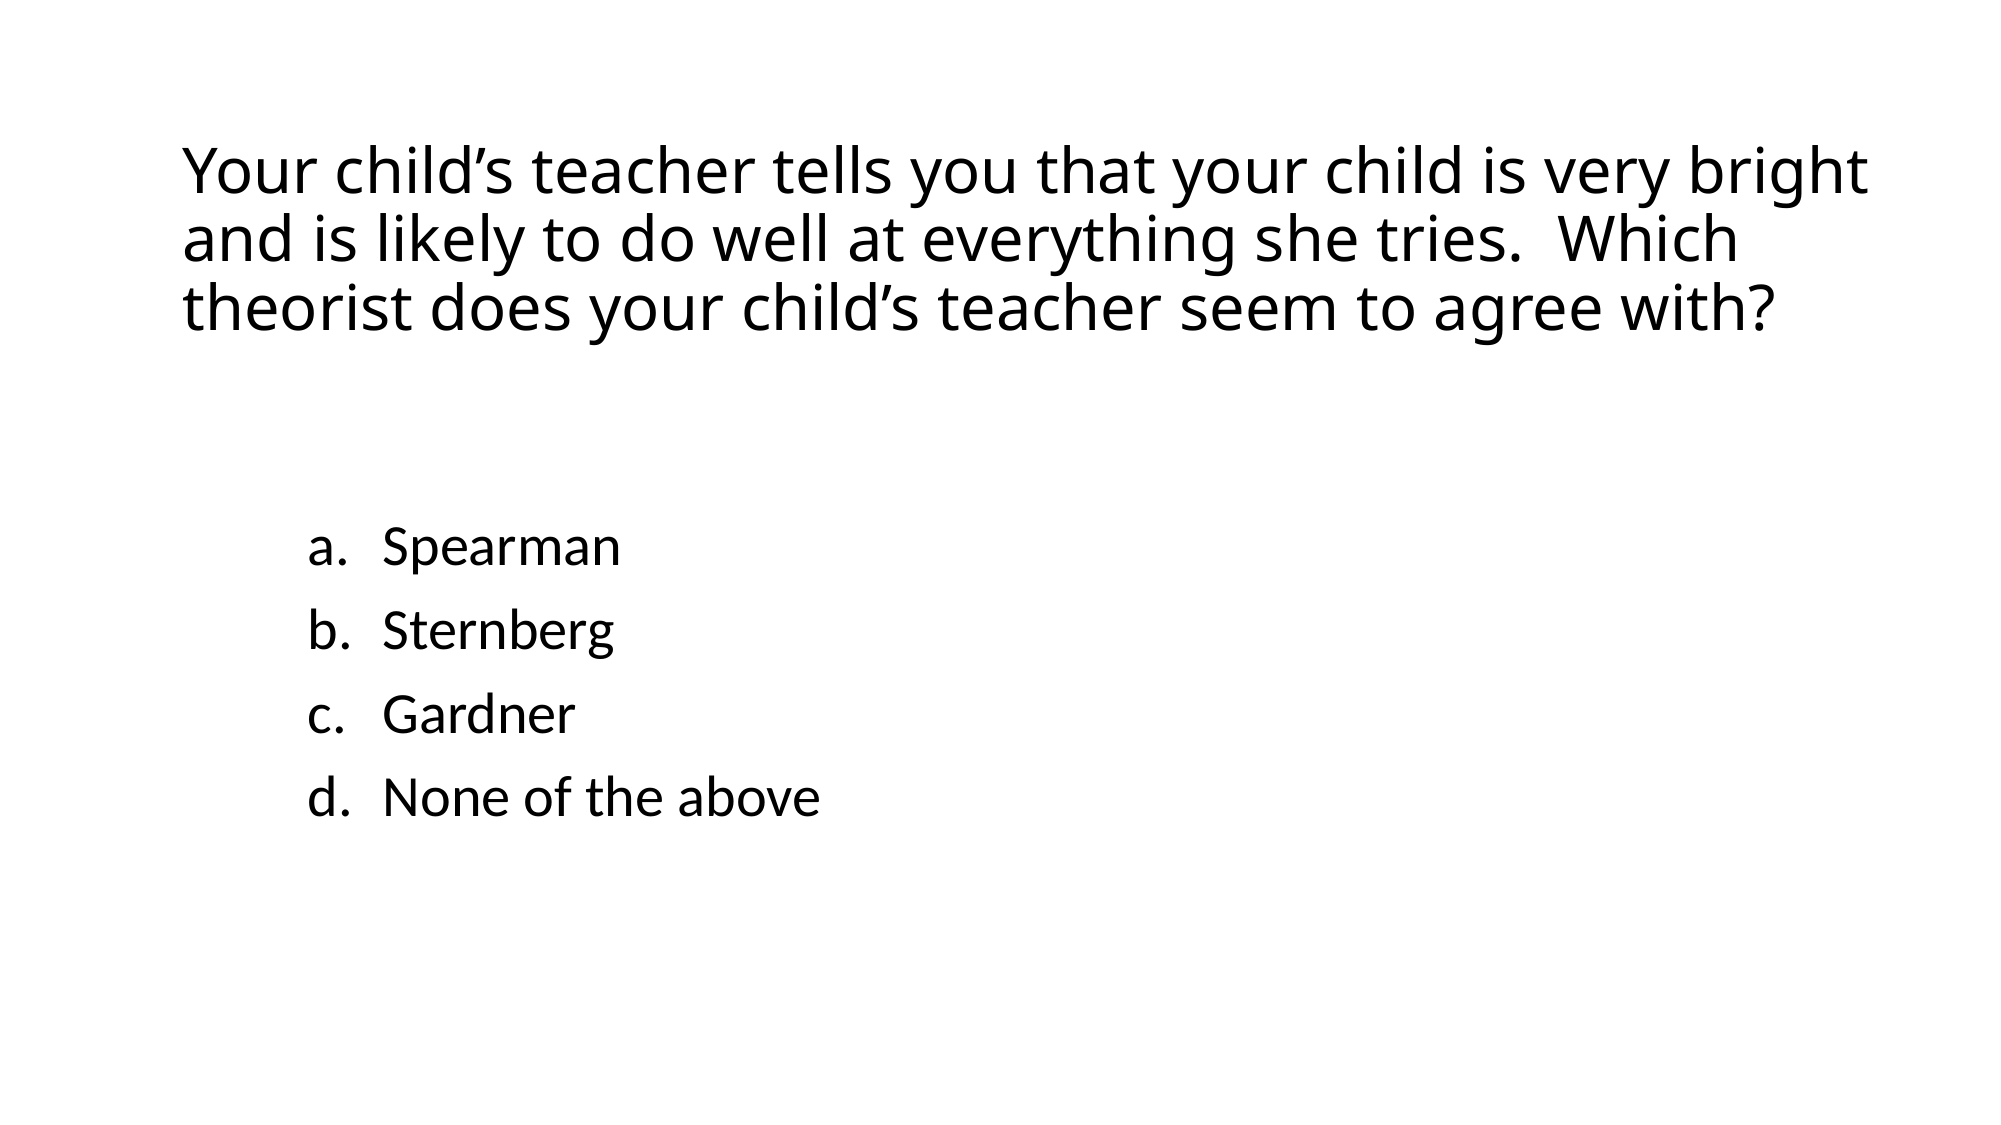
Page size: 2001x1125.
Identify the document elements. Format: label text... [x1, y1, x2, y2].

list Spearman Sternberg Gardner None of the above [292, 507, 1587, 1125]
title Your child’s teacher tells you that your child is very bright and is likely to do well at everything she tries. Which theorist does your child’s teacher seem to agree with? [167, 112, 1896, 371]
